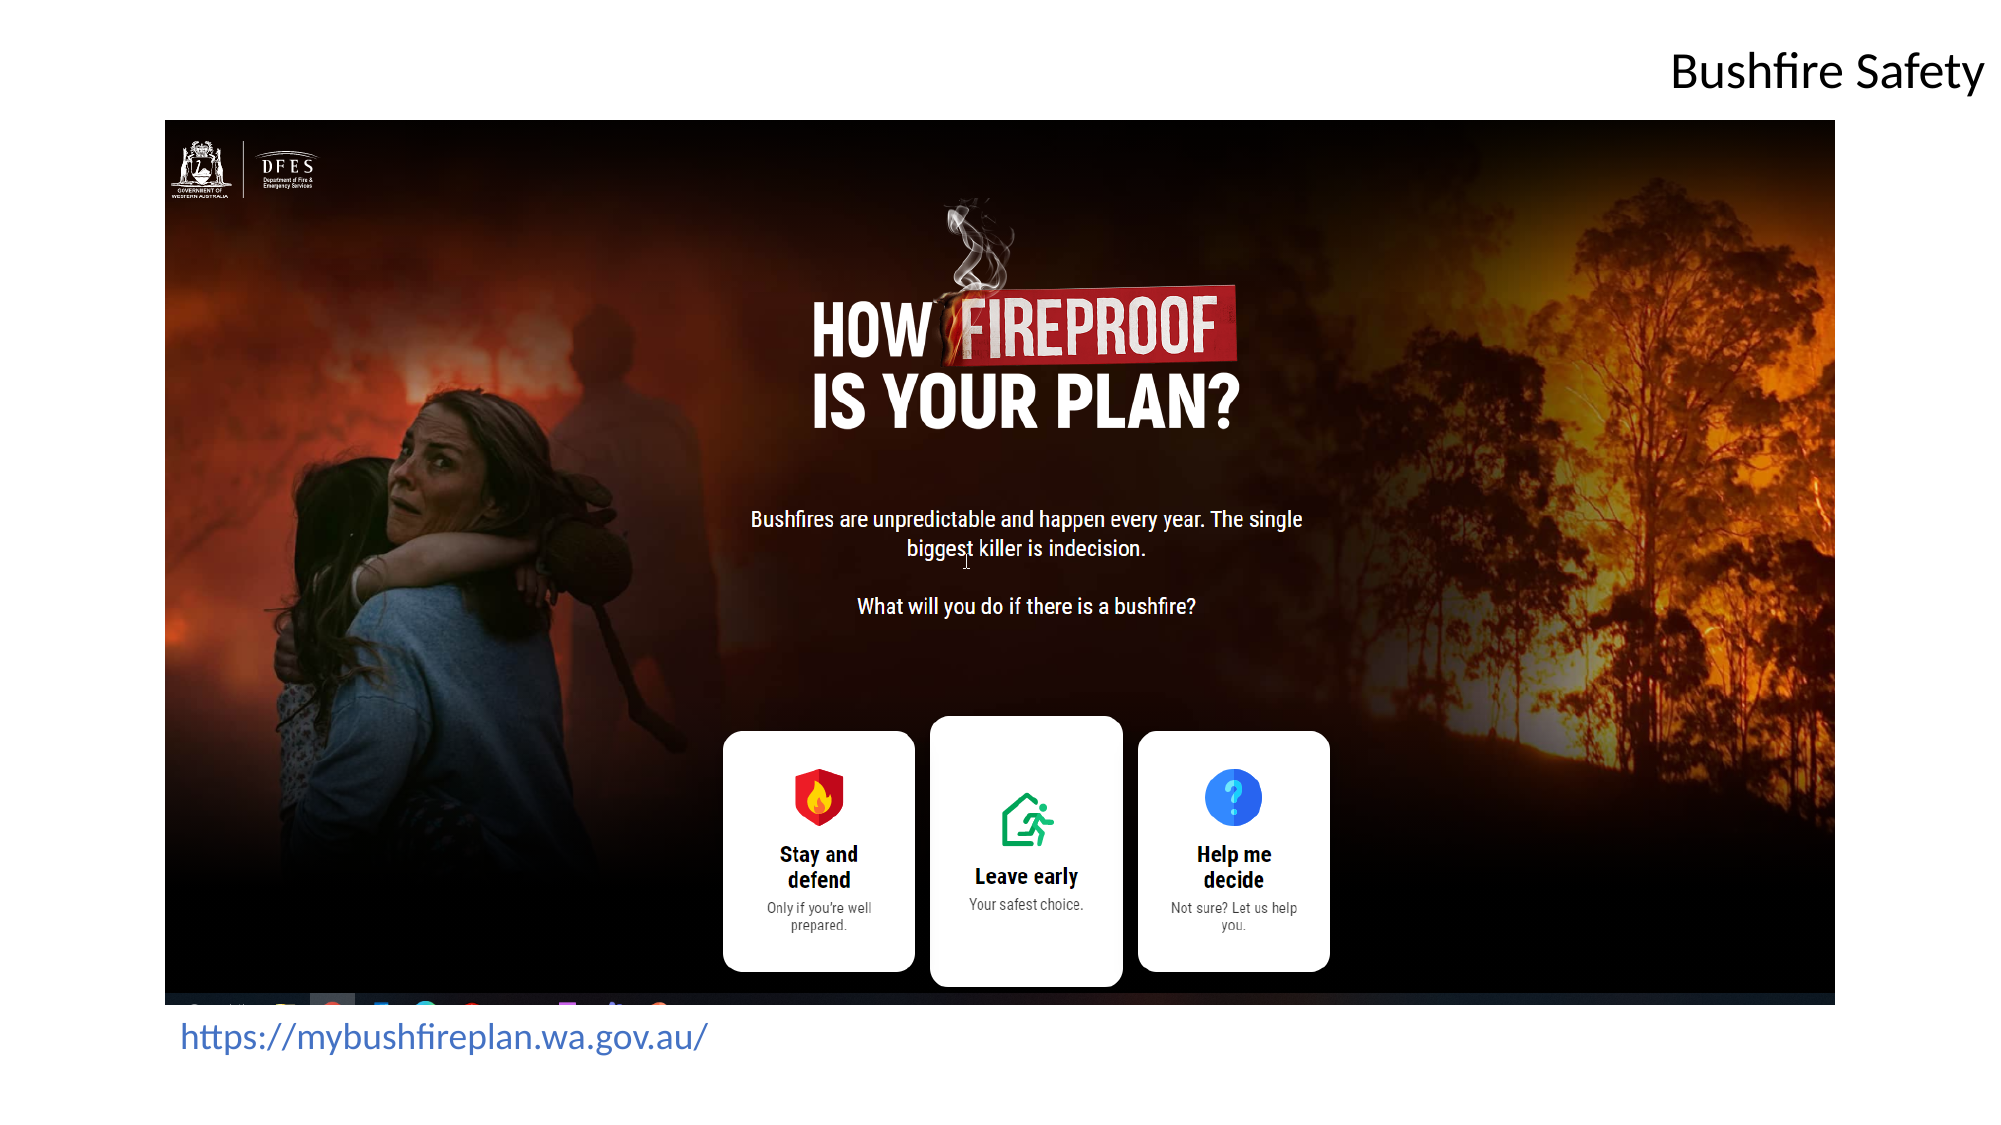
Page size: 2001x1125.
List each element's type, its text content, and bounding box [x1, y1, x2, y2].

text_box https://mybushfireplan.wa.gov.au/ [165, 1005, 833, 1065]
text_box Bushfire Safety [1606, 23, 2000, 121]
picture [165, 120, 1835, 1005]
